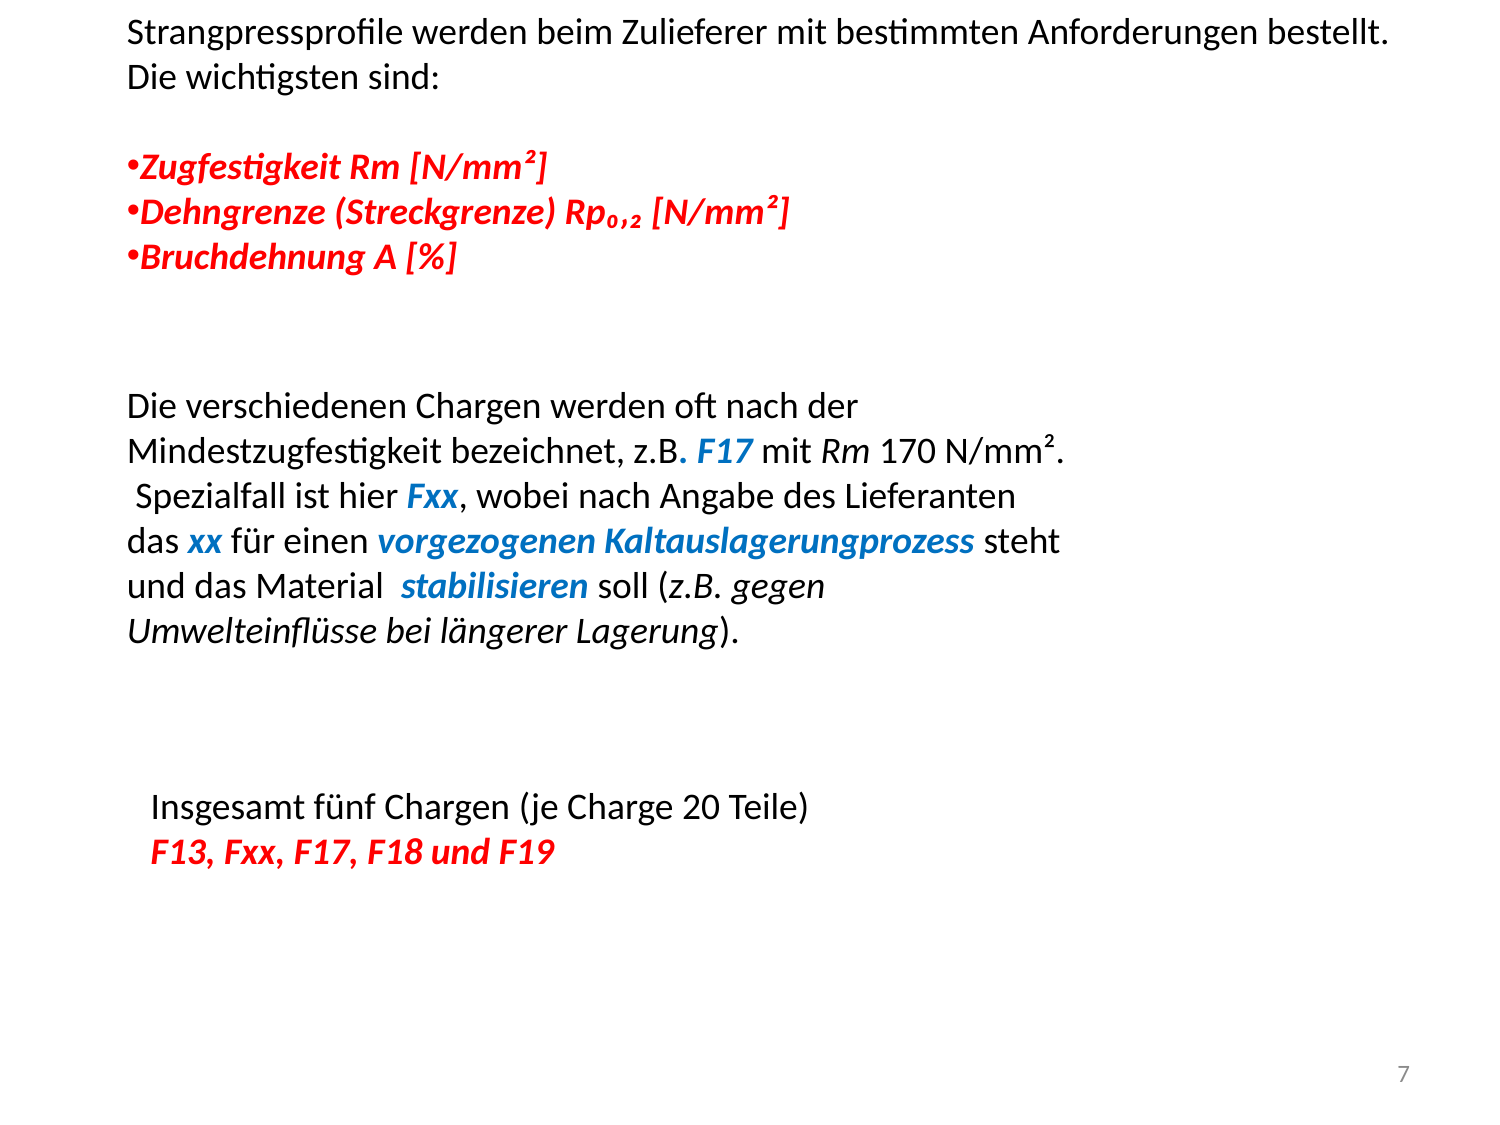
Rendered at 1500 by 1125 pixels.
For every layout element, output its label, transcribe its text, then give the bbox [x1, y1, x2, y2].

text_box Strangpressprofile werden beim Zulieferer mit bestimmten Anforderungen bestellt. Die wichtigsten sind: Zugfestigkeit Rm [N/mm²] Dehngrenze (Streckgrenze) Rp₀‚₂ [N/mm²] Bruchdehnung A [%] [112, 0, 1410, 375]
text_box Die verschiedenen Chargen werden oft nach der Mindestzugfestigkeit bezeichnet, z.B. F17 mit Rm 170 N/mm². Spezialfall ist hier Fxx, wobei nach Angabe des Lieferanten das xx für einen vorgezogenen Kaltauslagerungprozess steht und das Material stabilisieren soll (z.B. gegen Umwelteinflüsse bei längerer Lagerung). [112, 373, 1081, 704]
text_box Insgesamt fünf Chargen (je Charge 20 Teile) F13, Fxx, F17, F18 und F19 [135, 775, 928, 880]
slide_number 7 [1074, 1042, 1425, 1103]
